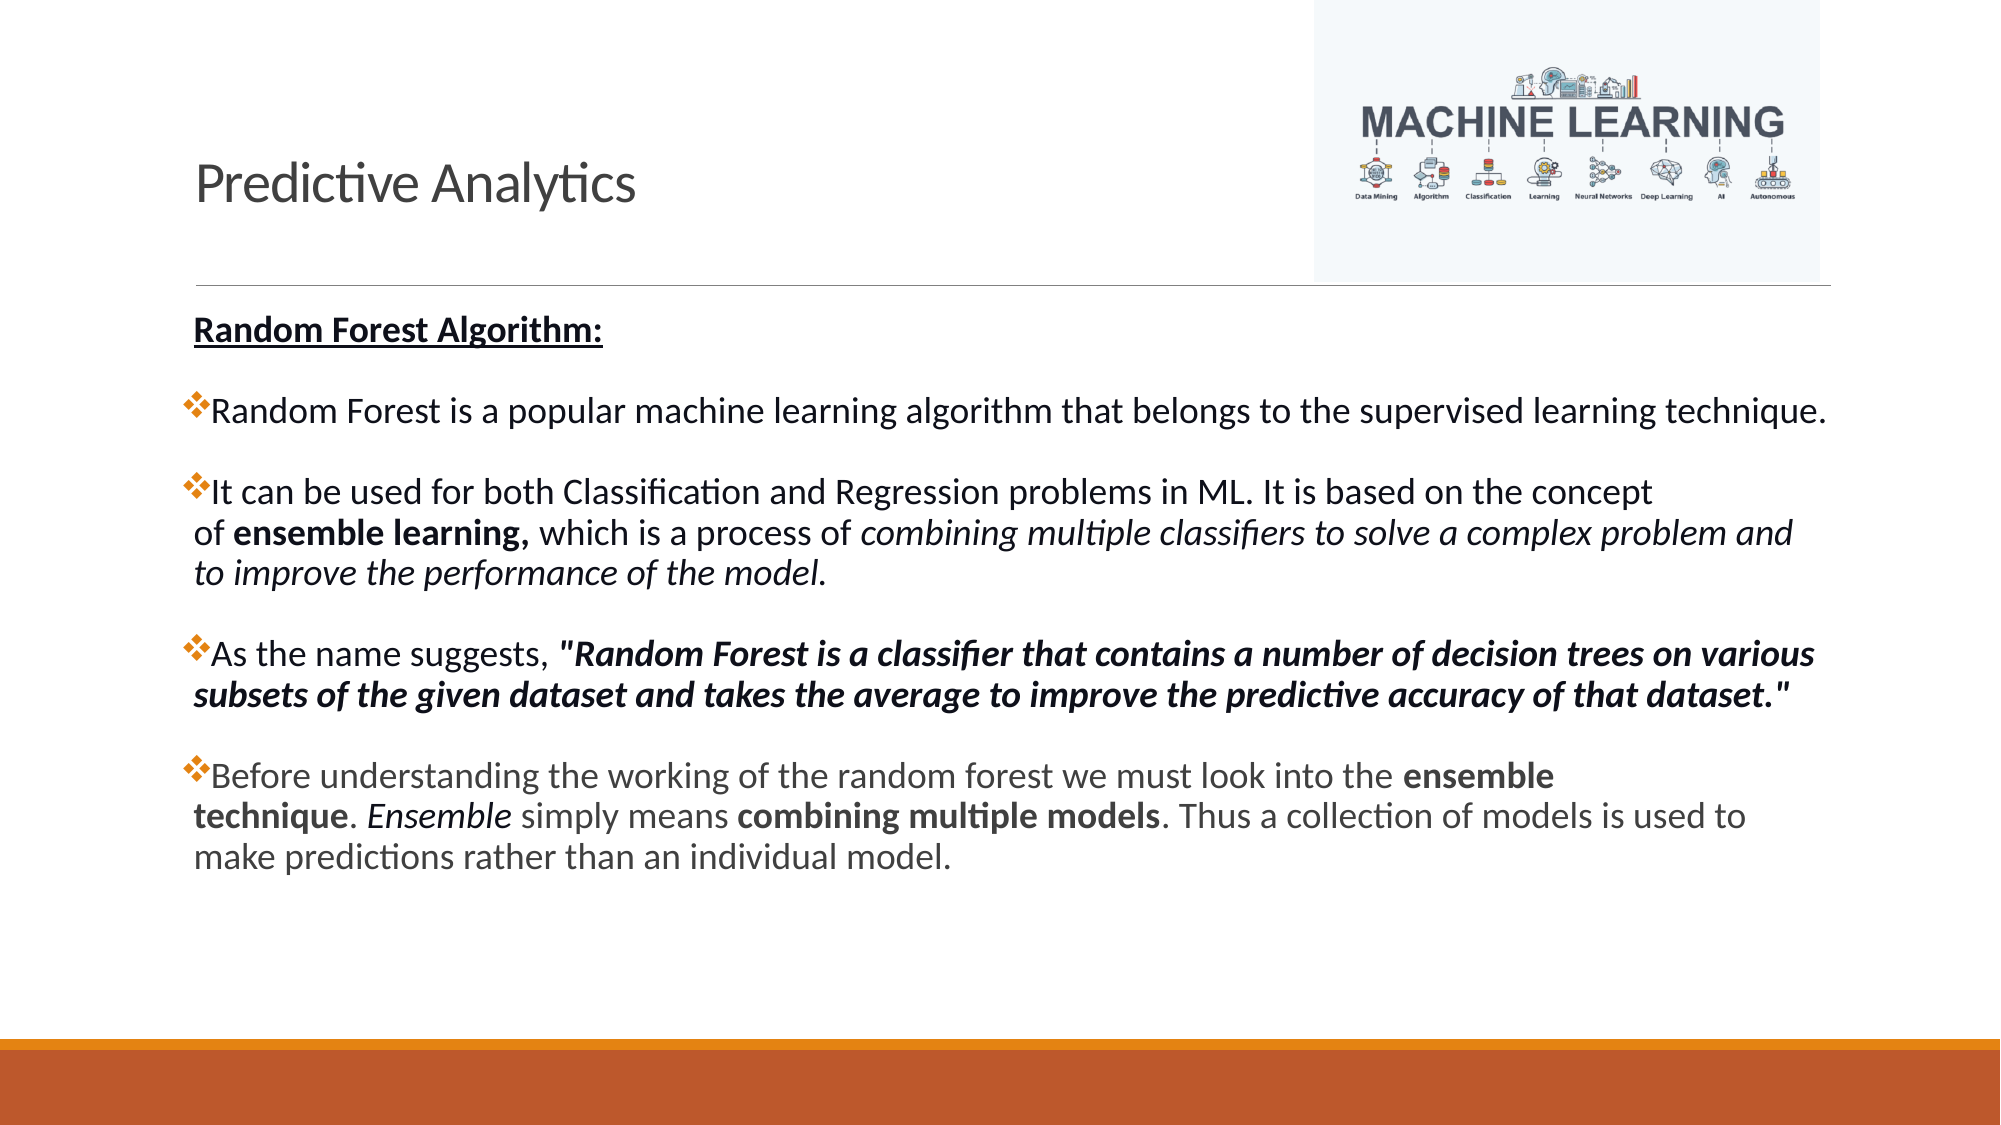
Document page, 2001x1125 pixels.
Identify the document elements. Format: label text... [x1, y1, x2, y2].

title Predictive Analytics [180, 47, 1311, 222]
list Random Forest Algorithm: Random Forest is a popular machine learning algorithm that belongs to the supervised learning technique. It can be used for both Classification and Regression problems in ML. It is based on the concept of ensemble learning, which is a process of combining multiple classifiers to solve a complex problem and to improve the performance of the model. As the name suggests, "Random Forest is a classifier that contains a number of decision trees on various subsets of the given dataset and takes the average to improve the predictive accuracy of that dataset." Before understanding the working of the random forest we must look into the ensemble technique. Ensemble simply means combining multiple models. Thus a collection of models is used to make predictions rather than an individual model. [180, 302, 1830, 963]
picture [1314, 0, 1821, 283]
